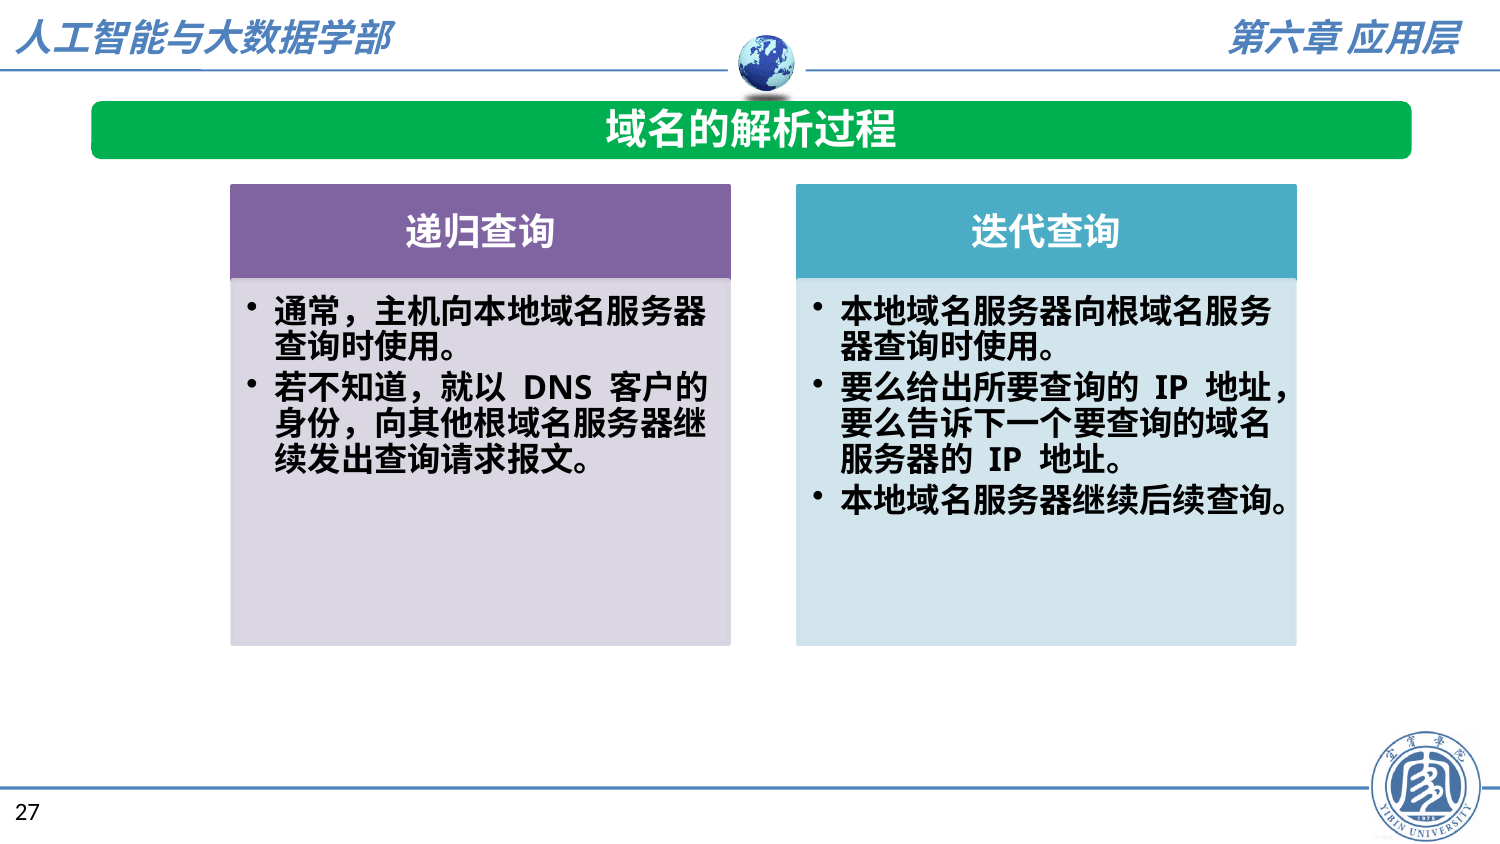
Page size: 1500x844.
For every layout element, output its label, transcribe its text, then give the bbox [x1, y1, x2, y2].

text_box 域名的解析过程 [590, 95, 913, 161]
picture [736, 33, 796, 95]
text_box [232, 181, 1295, 649]
text_box [91, 101, 590, 160]
slide_number 27 [0, 787, 350, 833]
text_box [913, 101, 1412, 160]
